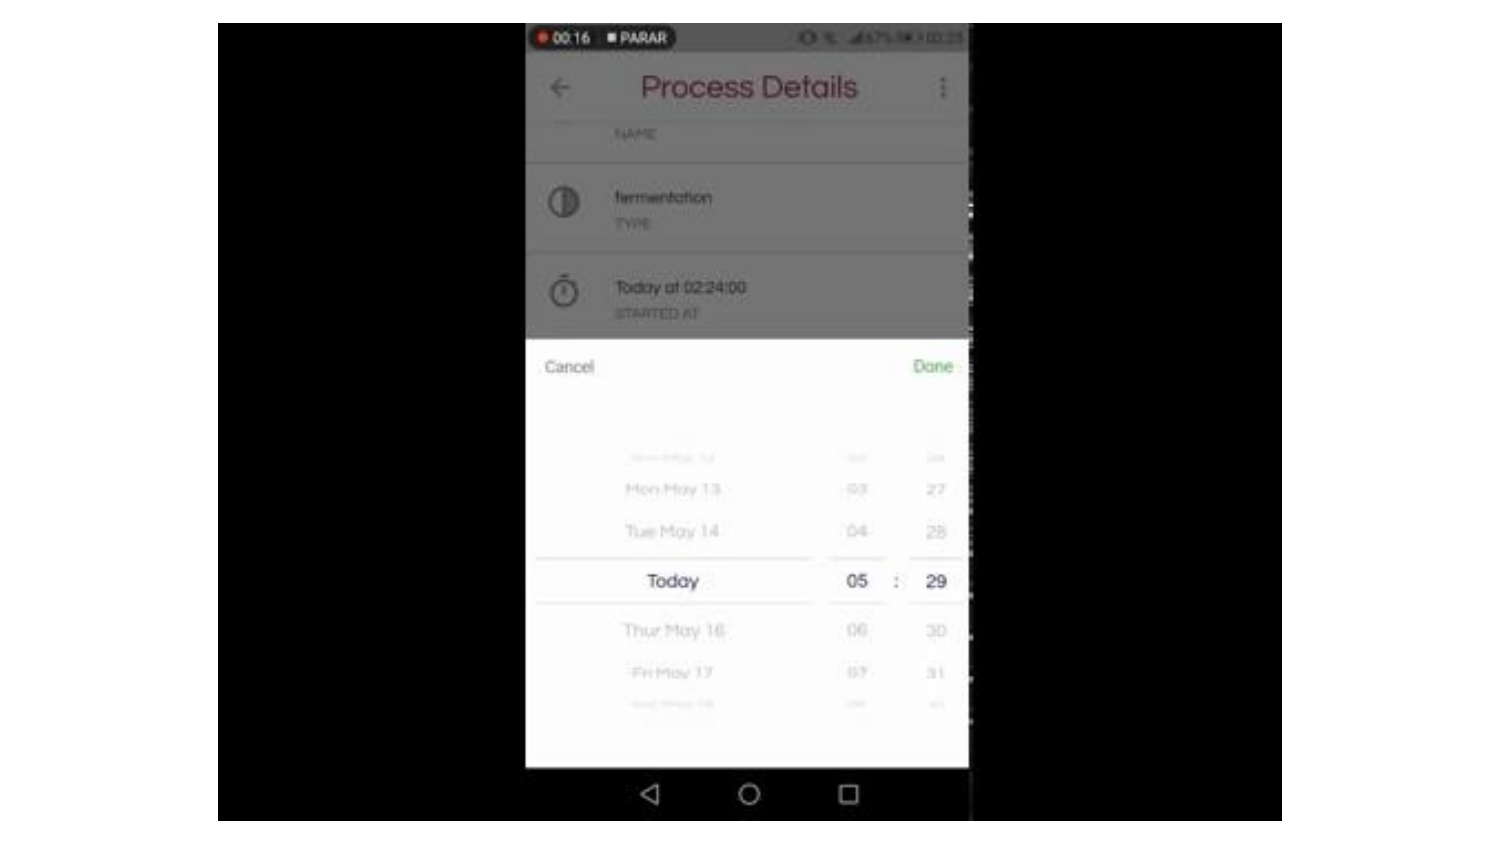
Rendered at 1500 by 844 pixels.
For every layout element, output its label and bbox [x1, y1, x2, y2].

picture [218, 23, 1282, 821]
